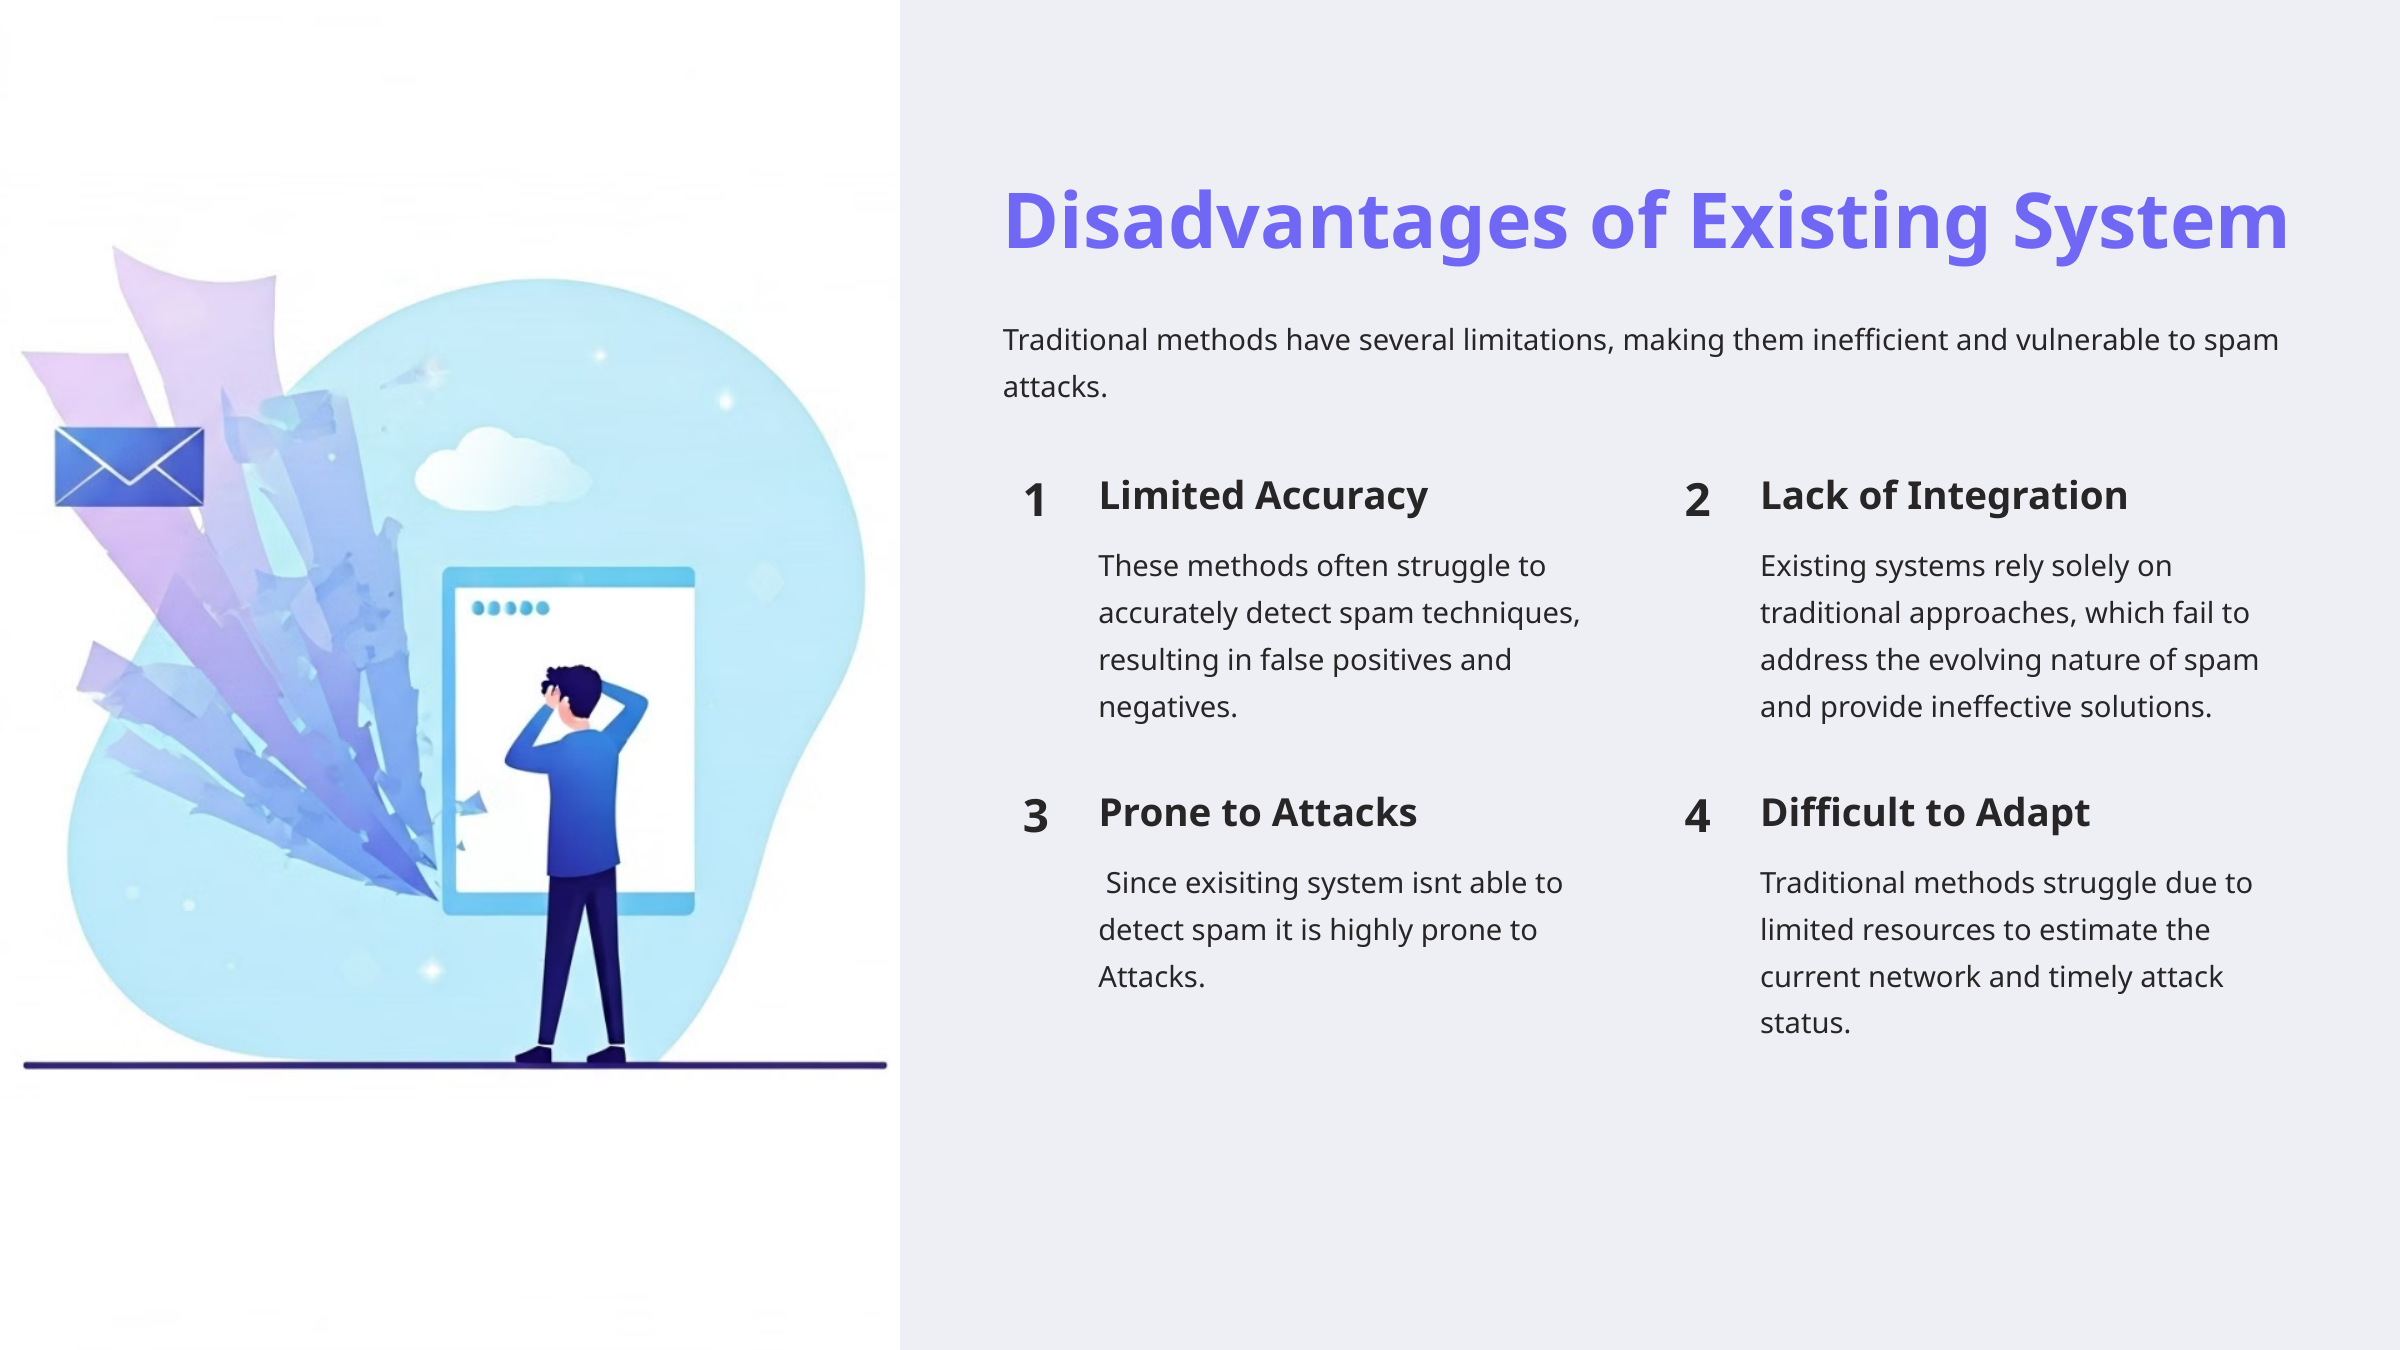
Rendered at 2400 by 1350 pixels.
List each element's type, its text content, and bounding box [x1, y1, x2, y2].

text_box [1002, 469, 1070, 536]
text_box Disadvantages of Existing System [1002, 168, 2165, 266]
text_box These methods often struggle to accurately detect spam techniques, resulting in false positives and negatives. [1098, 535, 1636, 724]
text_box [1002, 786, 1070, 853]
text_box [1664, 786, 1731, 853]
text_box Since exisiting system isnt able to detect spam it is highly prone to Attacks. [1098, 852, 1636, 1135]
text_box [1664, 469, 1731, 536]
text_box 4 [1683, 796, 1712, 843]
picture [0, 0, 900, 1350]
text_box Difficult to Adapt [1760, 786, 2148, 835]
text_box Prone to Attacks [1098, 786, 1606, 835]
text_box Traditional methods struggle due to limited resources to estimate the current network and timely attack status. [1760, 852, 2297, 1182]
text_box Traditional methods have several limitations, making them inefficient and vulnerable to spam attacks. [1002, 309, 2297, 404]
text_box Existing systems rely solely on traditional approaches, which fail to address the evolving nature of spam and provide ineffective solutions. [1760, 535, 2297, 724]
text_box Lack of Integration [1760, 469, 2148, 518]
text_box Limited Accuracy [1098, 469, 1486, 518]
text_box 3 [1023, 796, 1049, 843]
text_box 1 [1027, 479, 1045, 526]
text_box 2 [1684, 479, 1711, 526]
